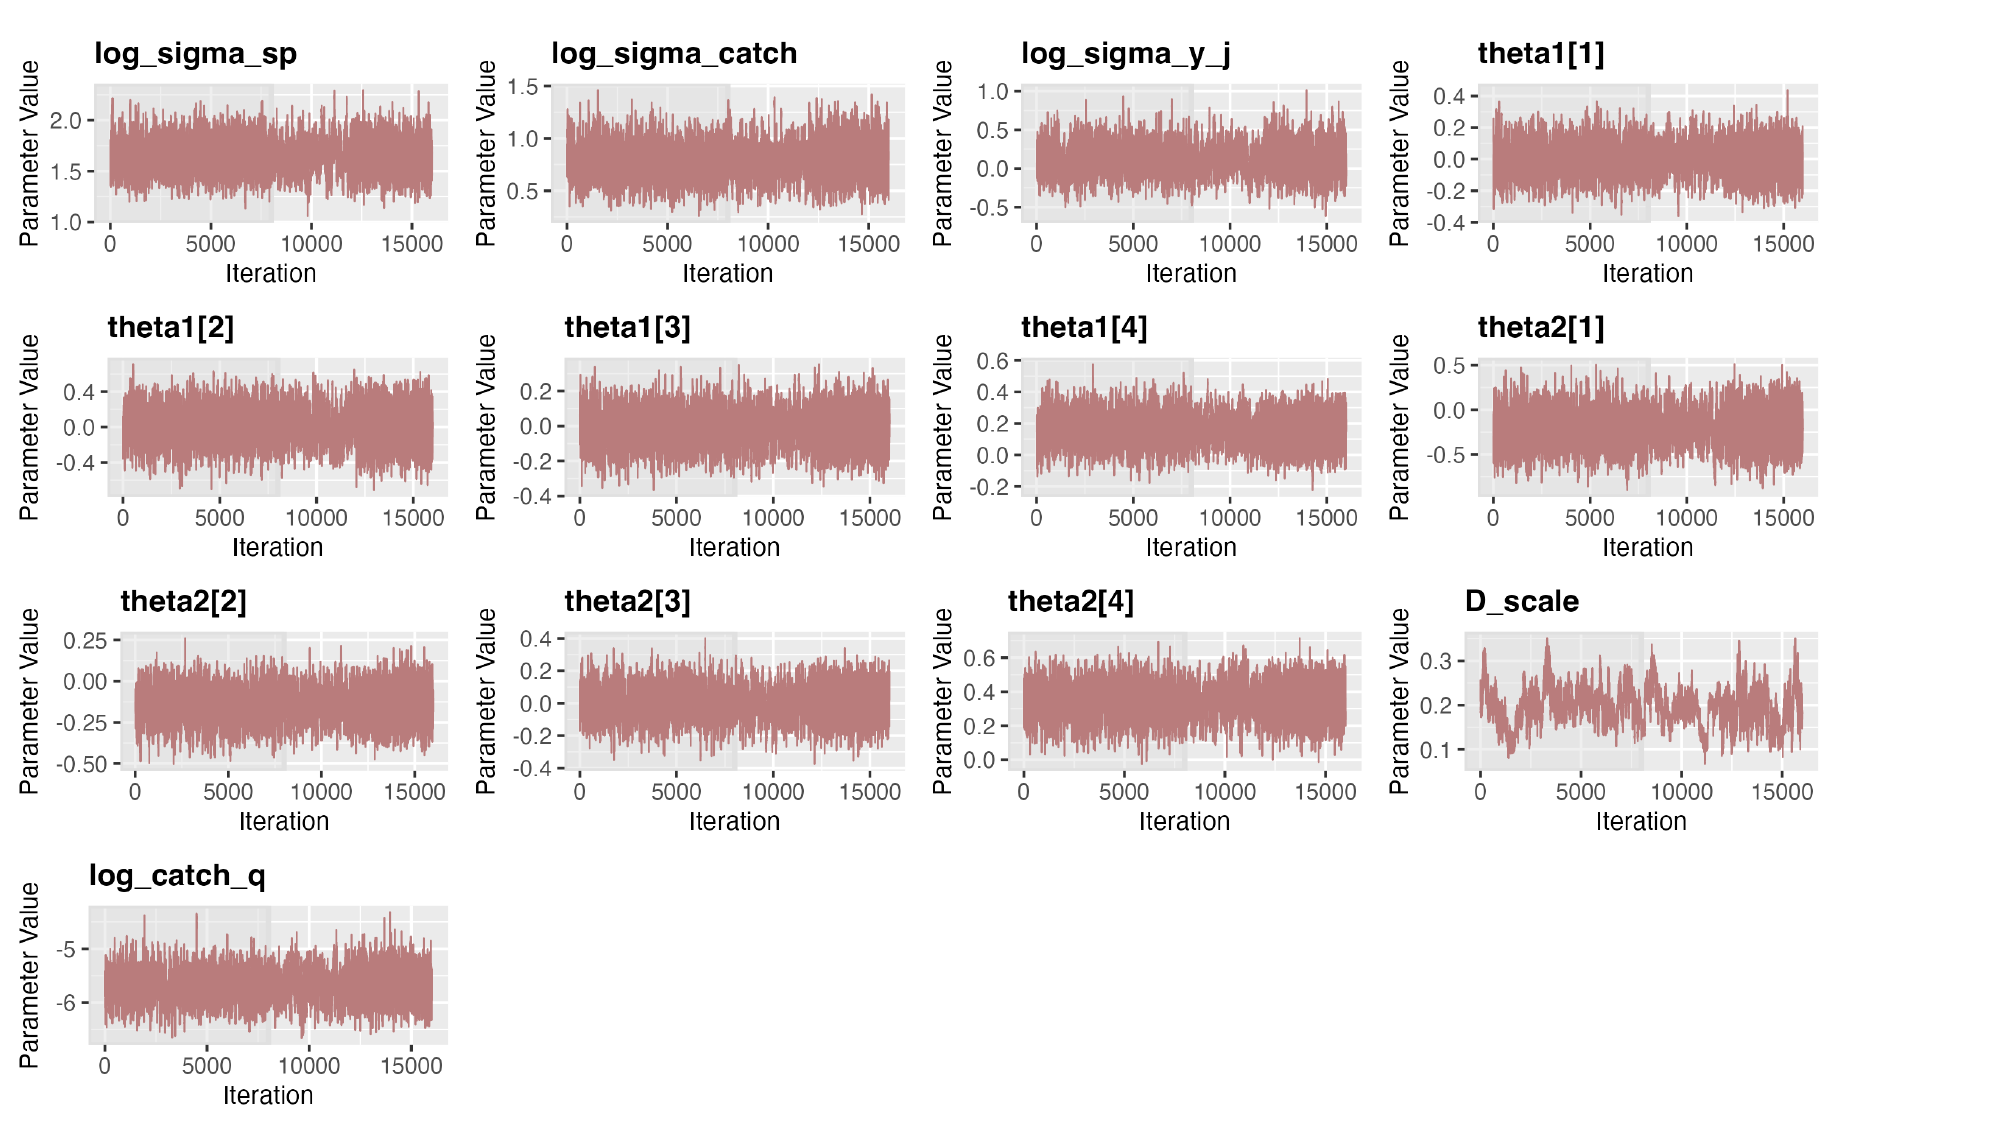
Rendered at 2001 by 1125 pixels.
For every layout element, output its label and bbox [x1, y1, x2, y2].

picture [5, 26, 1833, 1124]
